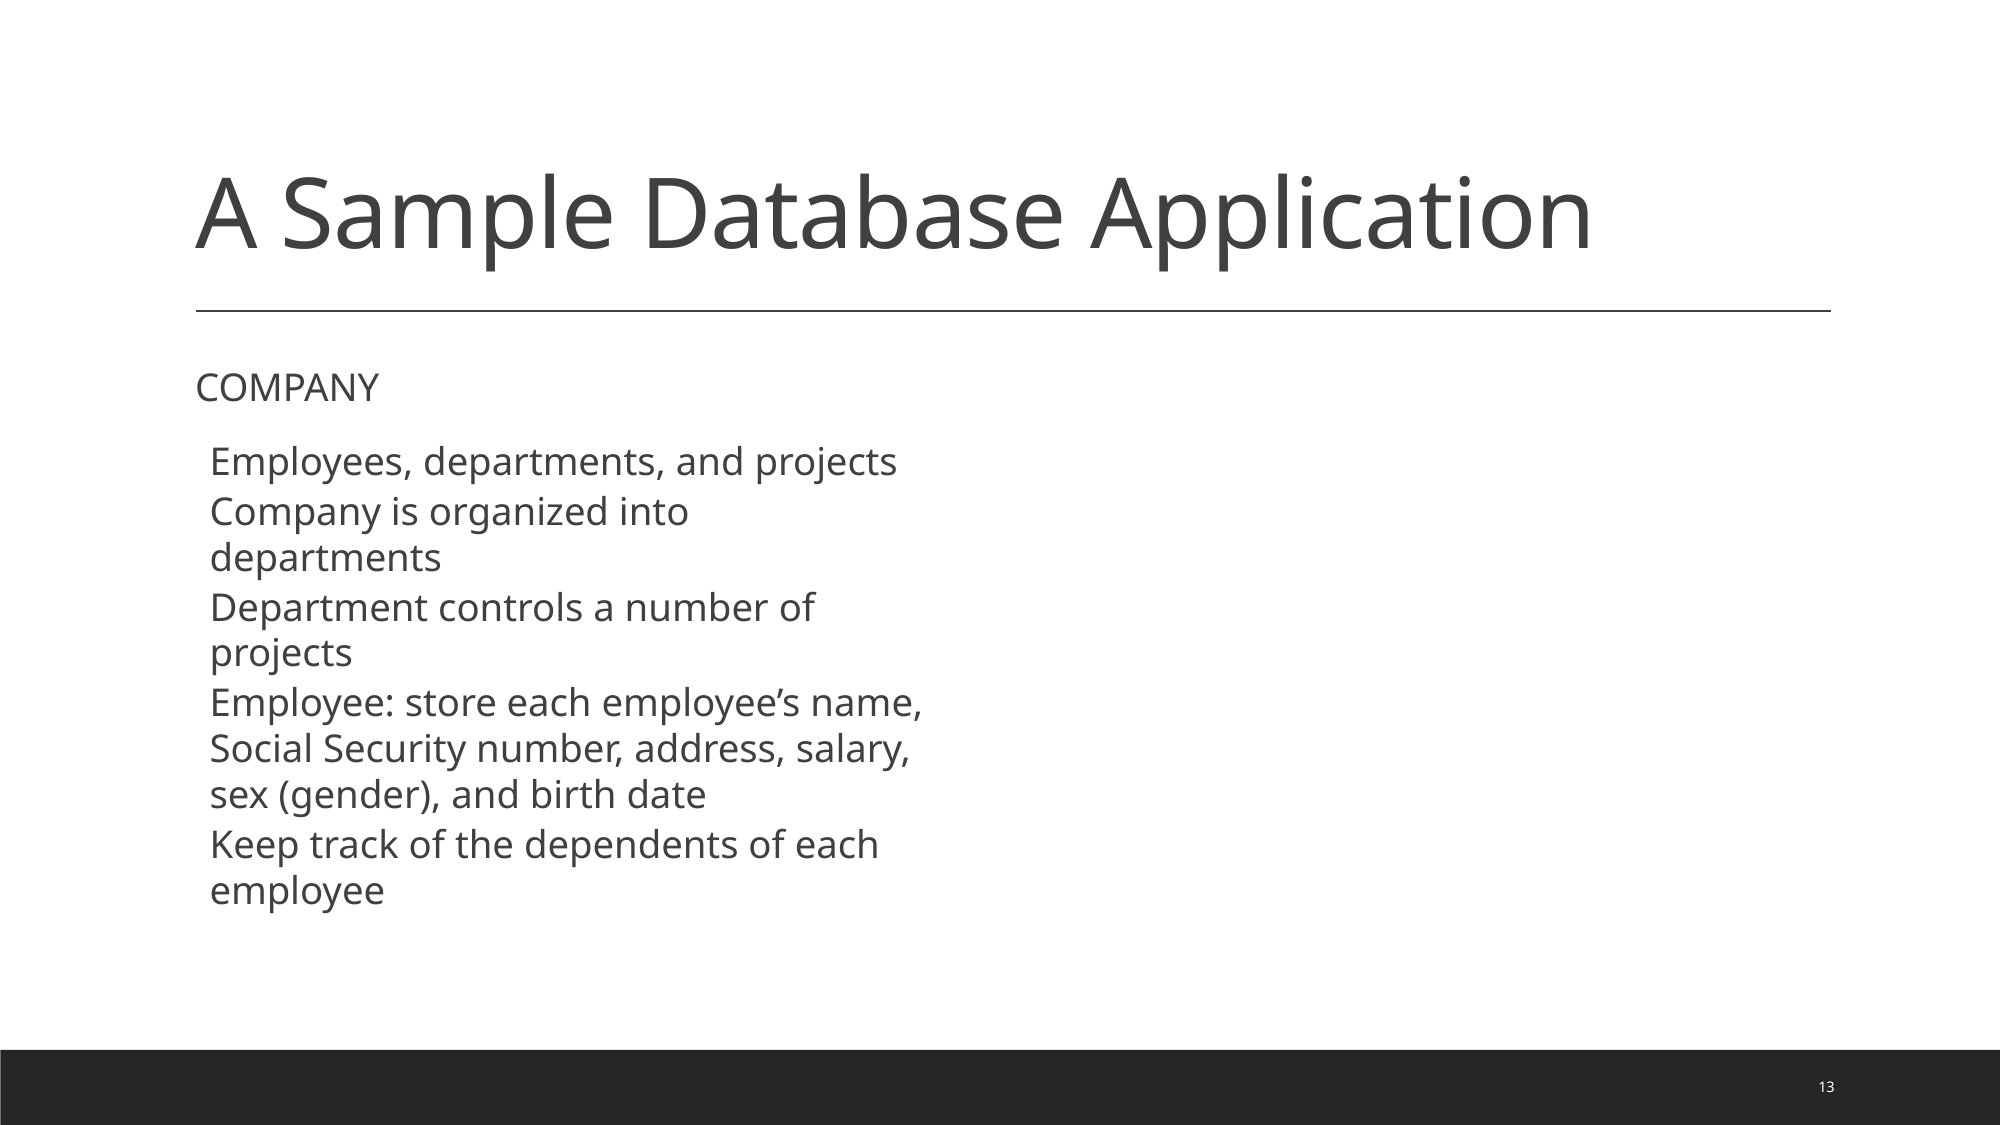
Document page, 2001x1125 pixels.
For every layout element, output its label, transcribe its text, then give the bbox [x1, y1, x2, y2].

slide_number 13 [1803, 1057, 1932, 1118]
title A Sample Database Application [180, 47, 1830, 285]
list COMPANY Employees, departments, and projects Company is organized into departments Department controls a number of projects Employee: store each employee’s name, Social Security number, address, salary, sex (gender), and birth date Keep track of the dependents of each employee [180, 347, 942, 963]
